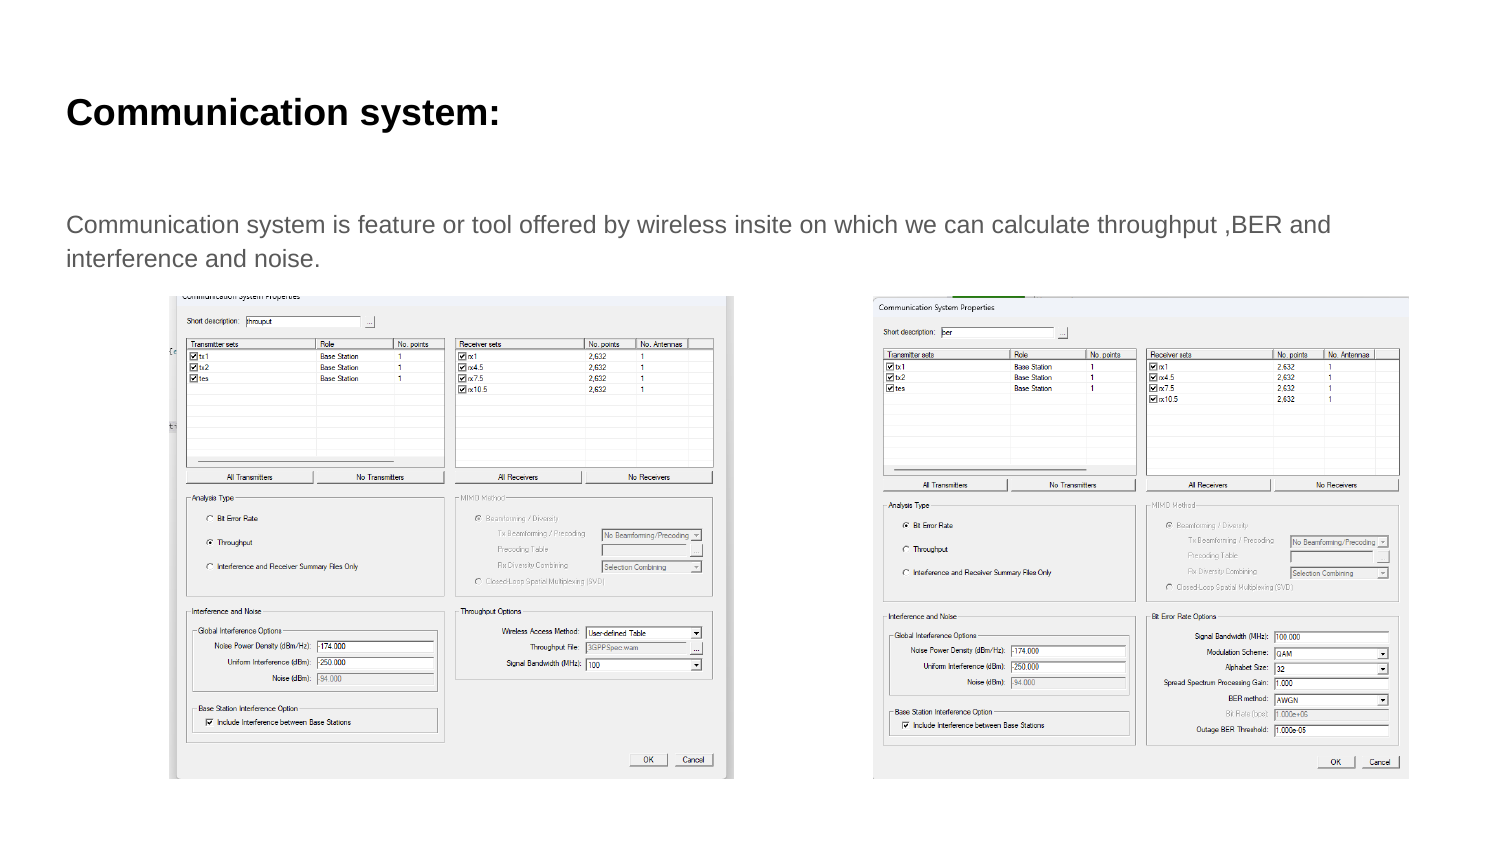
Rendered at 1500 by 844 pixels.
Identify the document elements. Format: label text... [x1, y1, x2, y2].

title Communication system: [51, 72, 1449, 167]
picture [169, 296, 735, 779]
list Communication system is feature or tool offered by wireless insite on which we can calculate throughput ,BER and interference and noise. [51, 189, 1449, 750]
picture [872, 296, 1409, 779]
